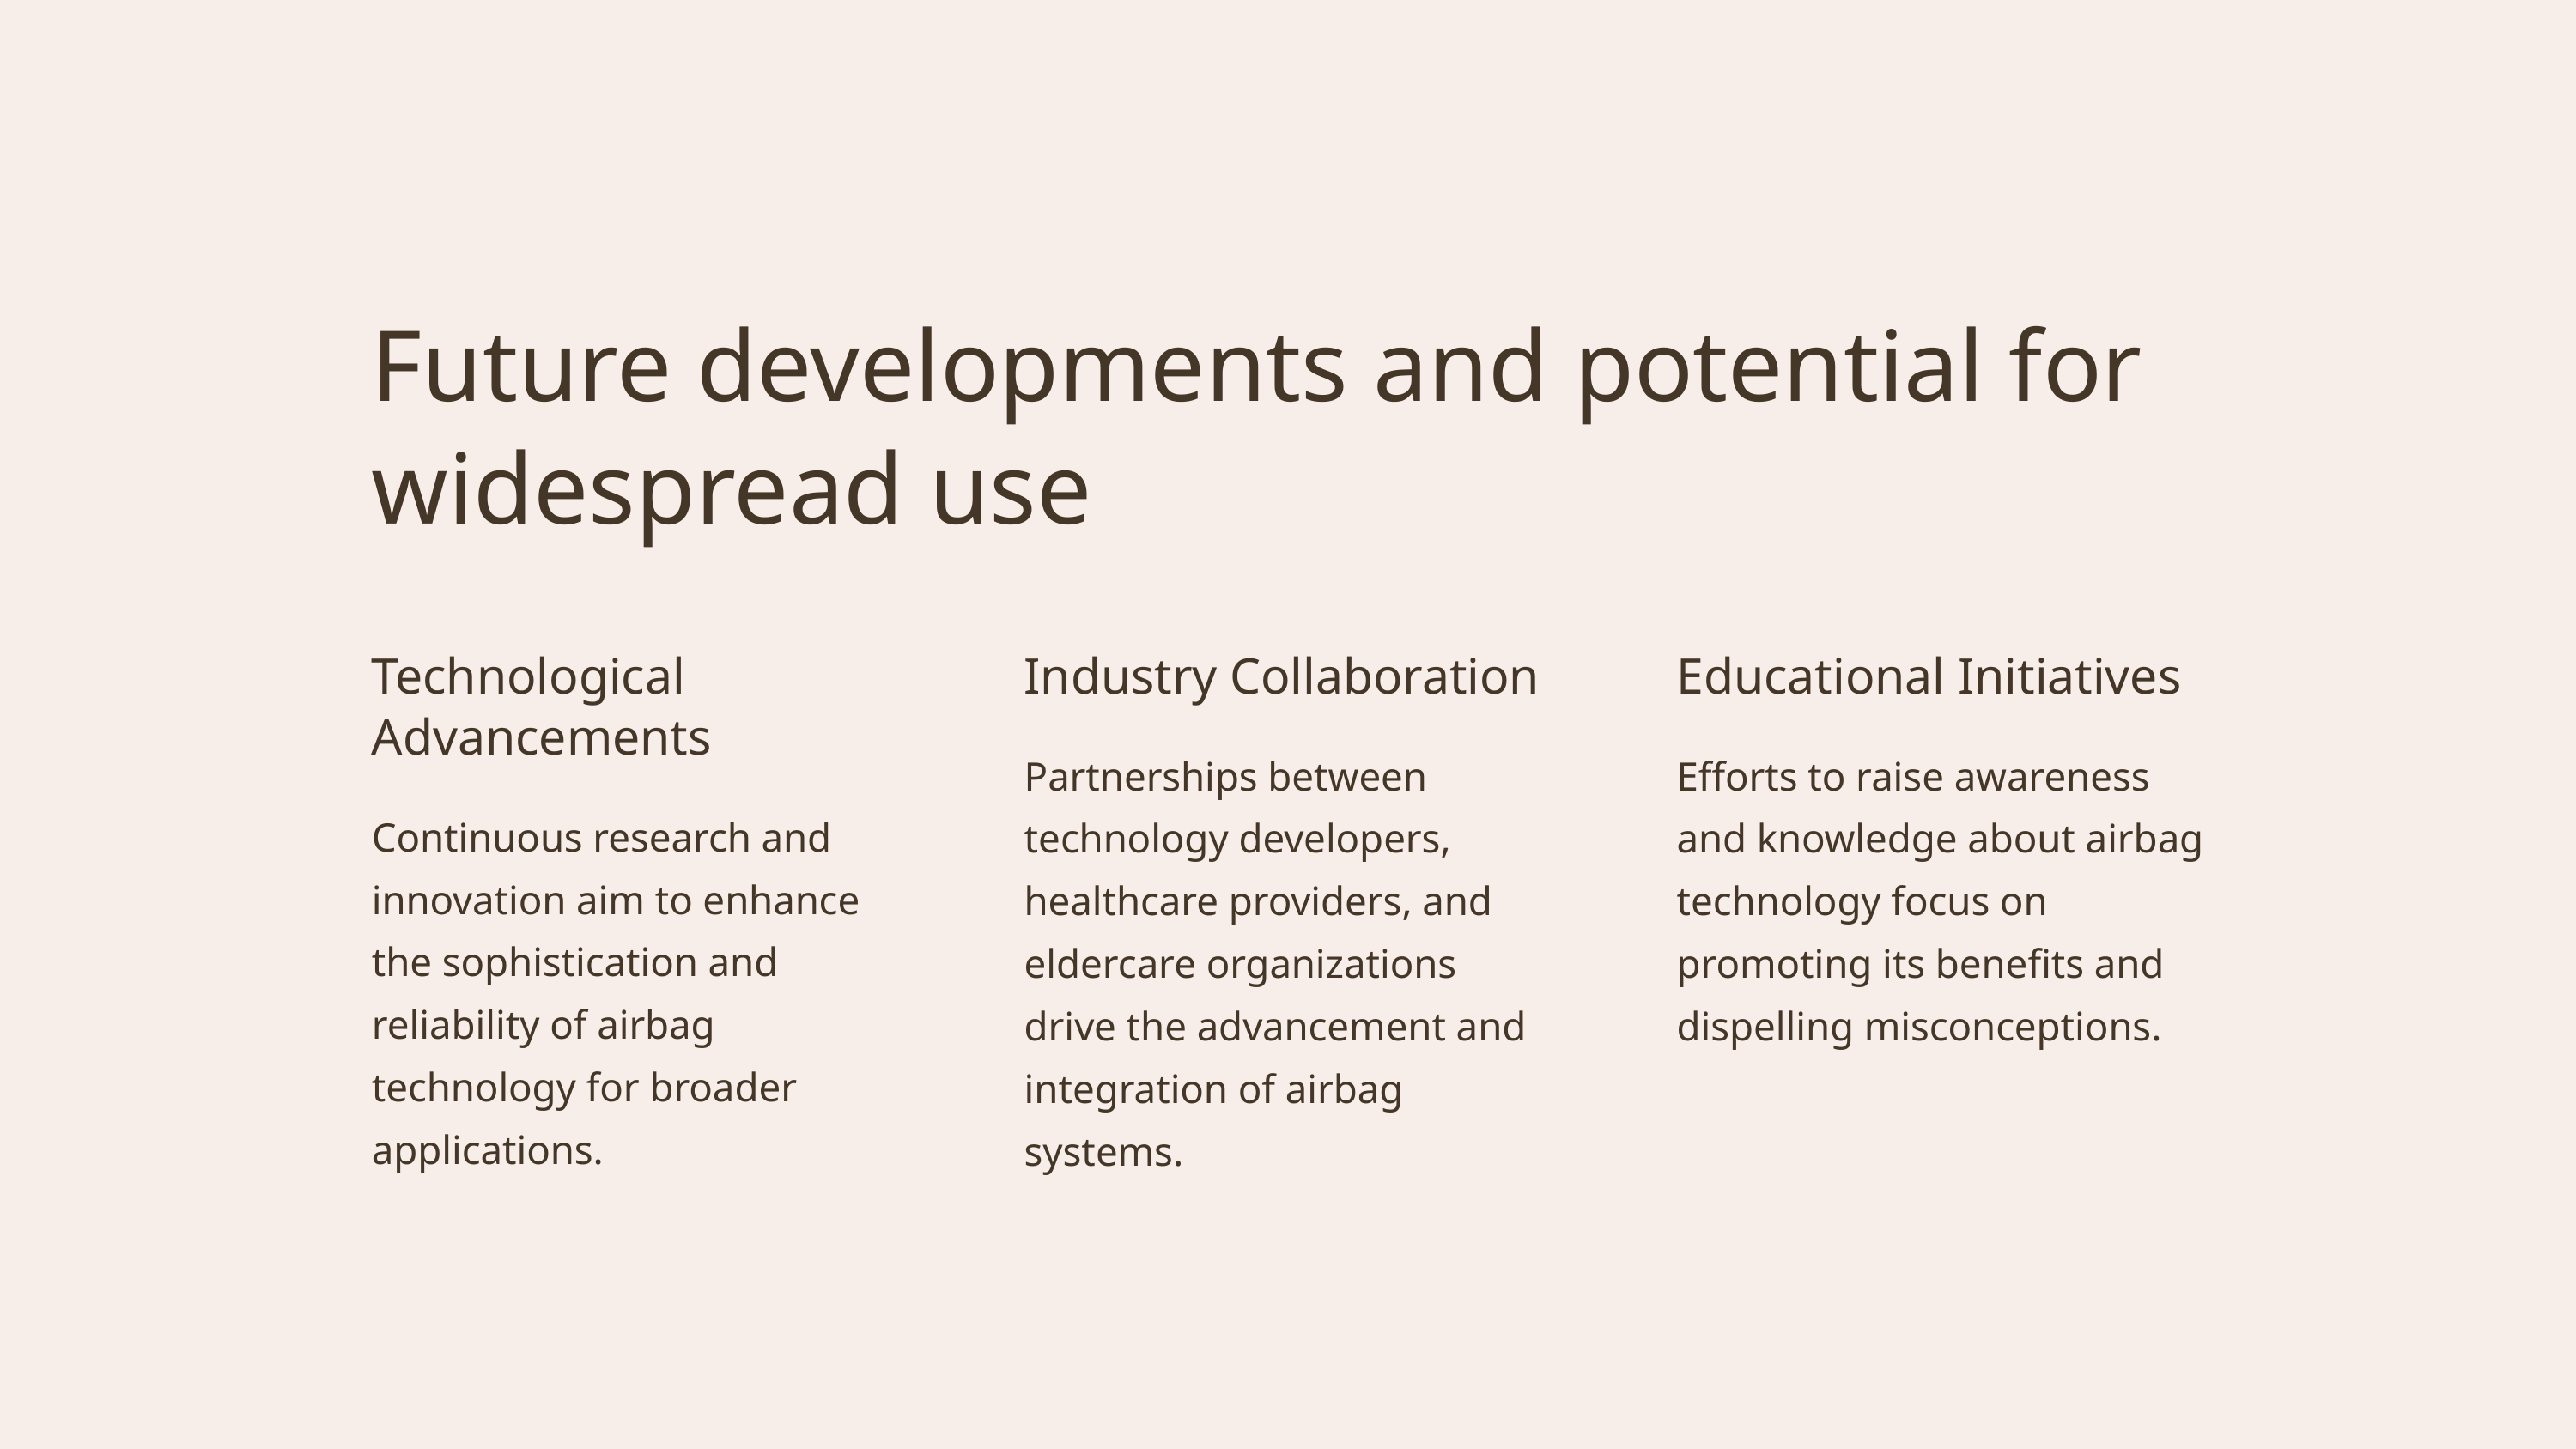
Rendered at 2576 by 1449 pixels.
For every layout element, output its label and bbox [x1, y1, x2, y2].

text_box [0, 0, 2576, 1449]
